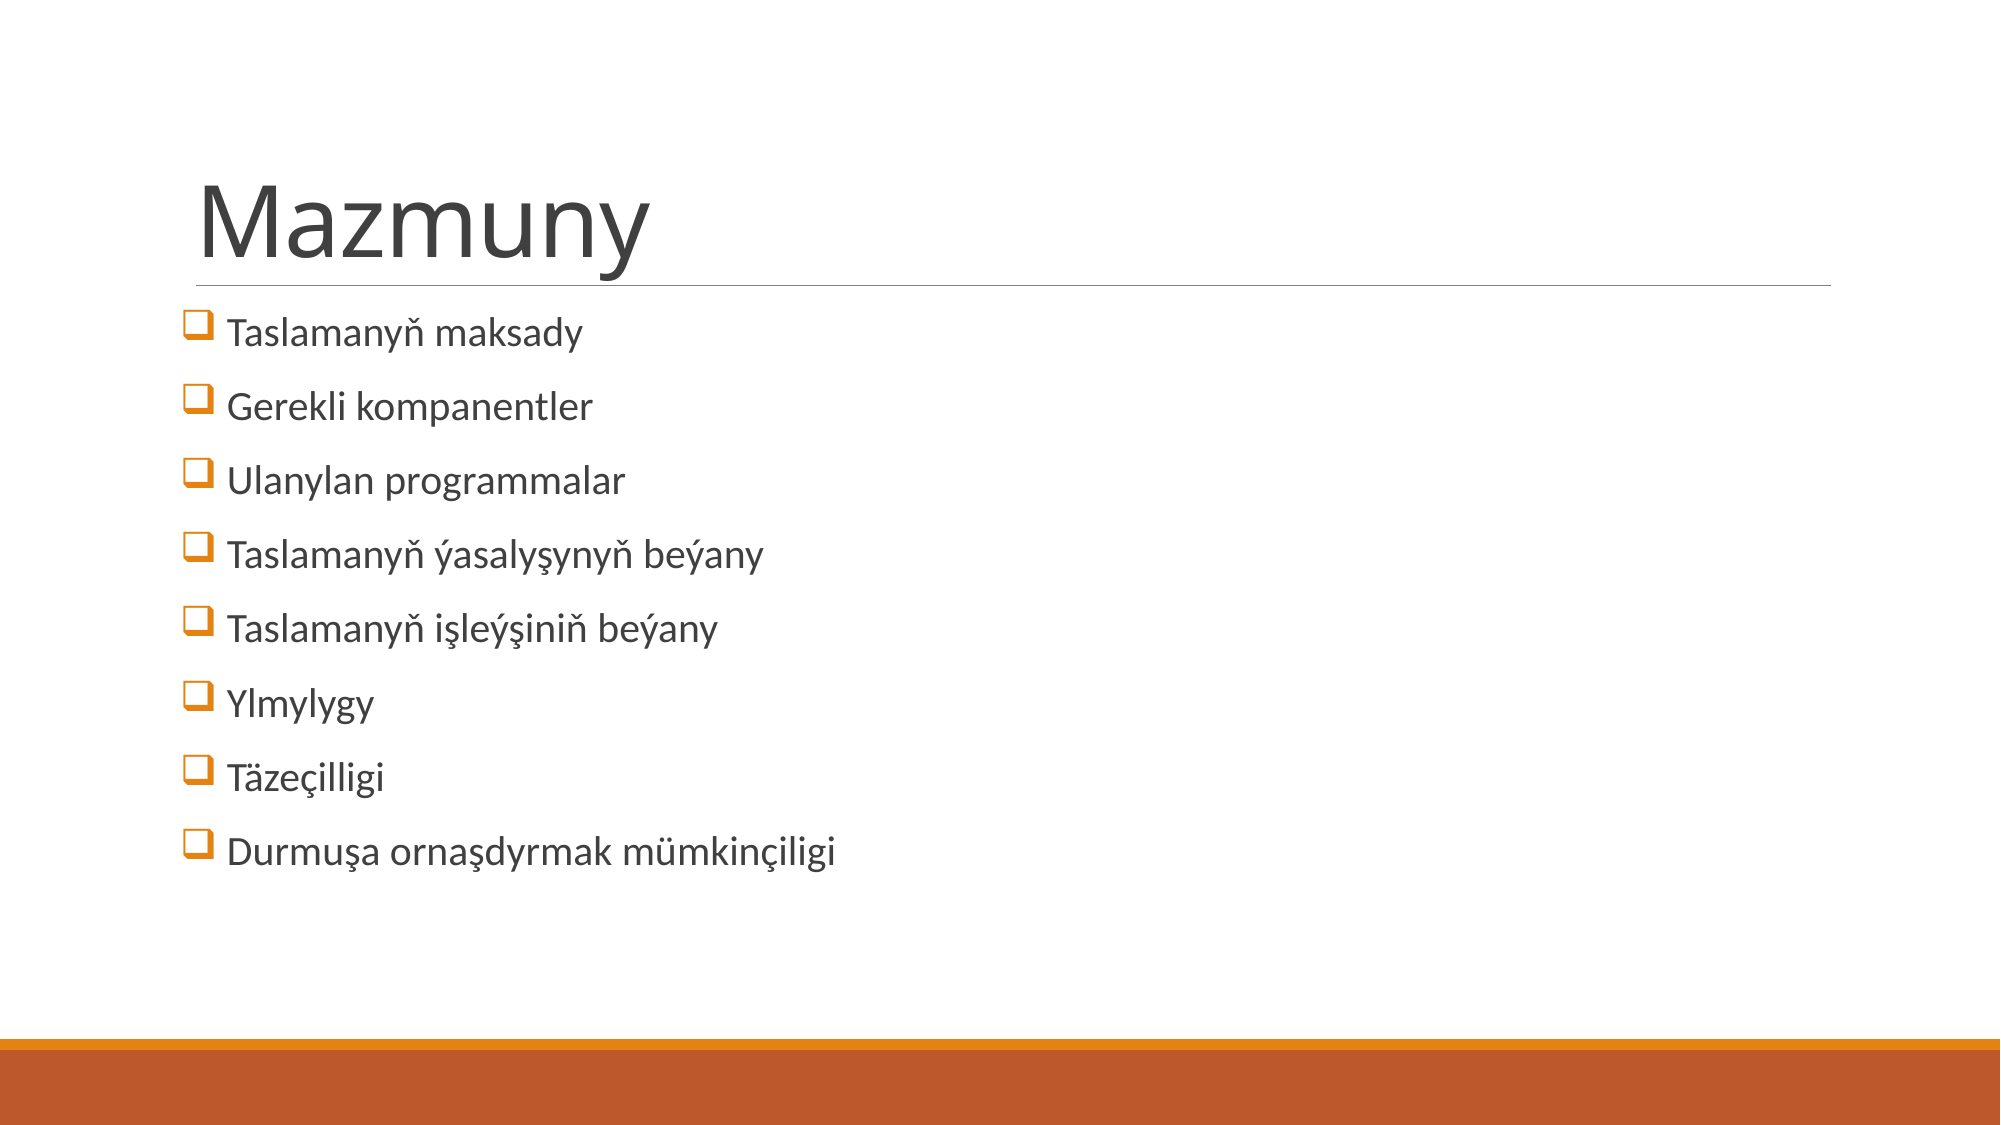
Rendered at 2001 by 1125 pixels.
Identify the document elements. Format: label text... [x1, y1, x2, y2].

title Mazmuny [180, 47, 1830, 285]
list Taslamanyň maksady Gerekli kompanentler Ulanylan programmalar Taslamanyň ýasalyşynyň beýany Taslamanyň işleýşiniň beýany Ylmylygy Täzeçilligi Durmuşa ornaşdyrmak mümkinçiligi [180, 302, 1830, 963]
